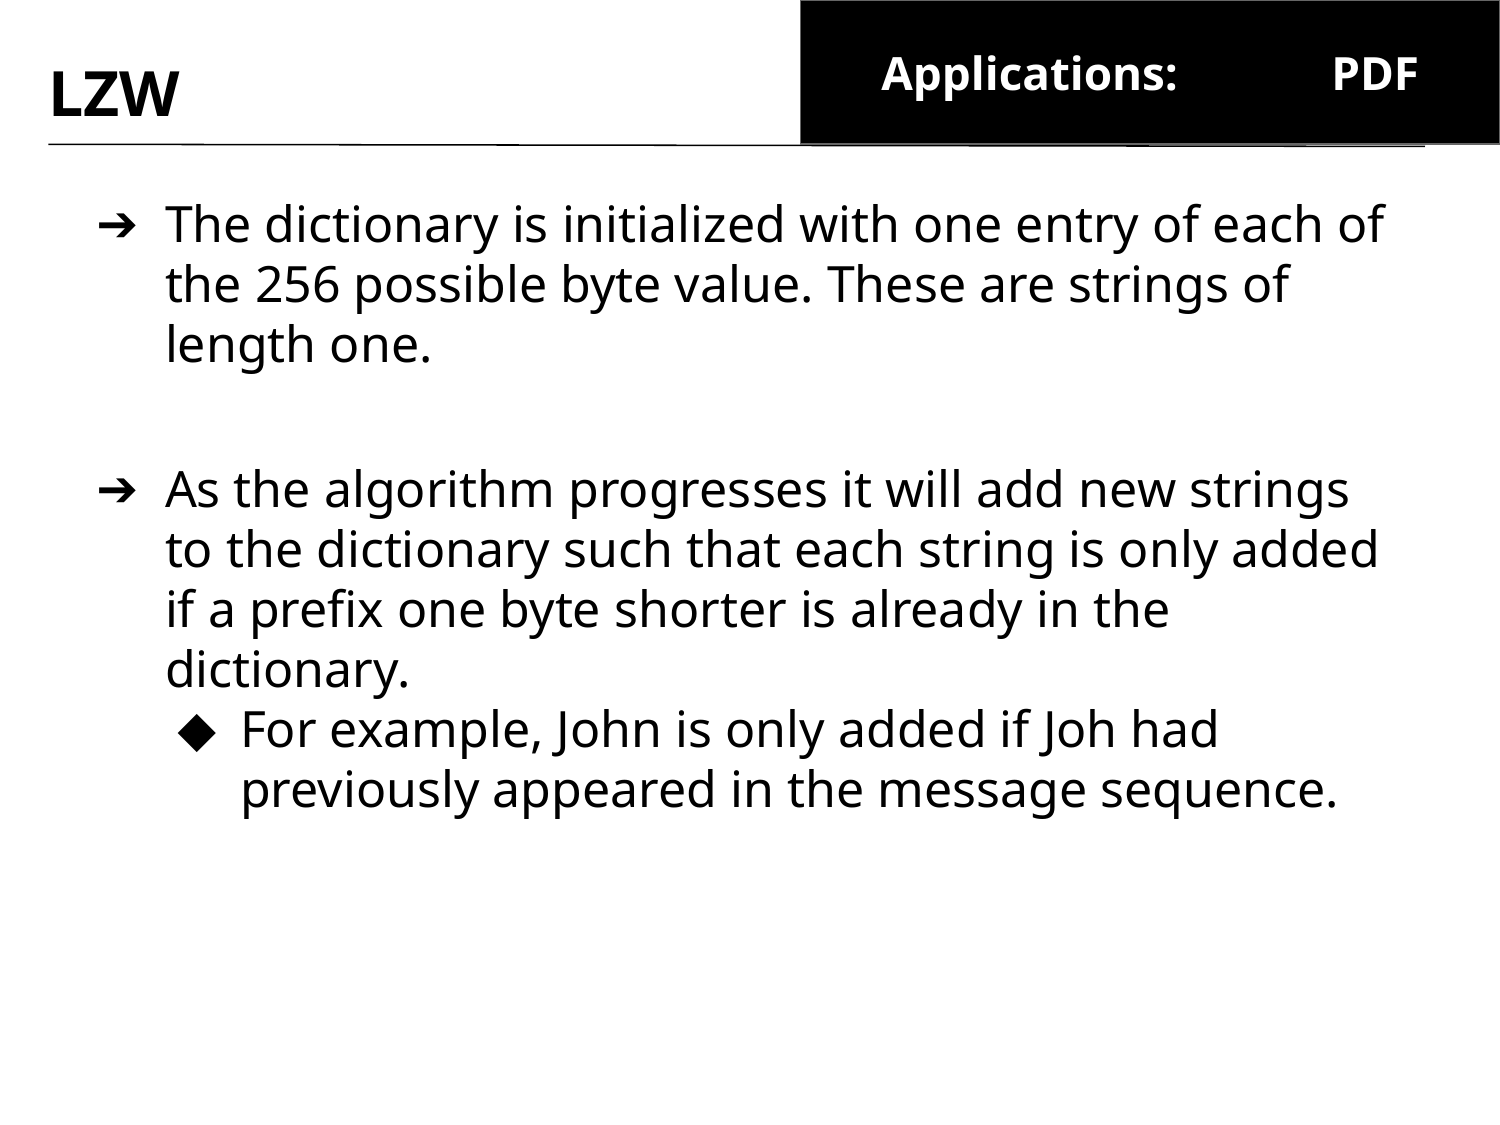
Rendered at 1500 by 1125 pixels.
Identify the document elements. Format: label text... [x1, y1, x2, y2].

text_box Applications: PDF [800, 0, 1500, 145]
list The dictionary is initialized with one entry of each of the 256 possible byte value. These are strings of length one. As the algorithm progresses it will add new strings to the dictionary such that each string is only added if a prefix one byte shorter is already in the dictionary. For example, John is only added if Joh had previously appeared in the message sequence. [75, 177, 1425, 1107]
title LZW [33, 32, 800, 145]
